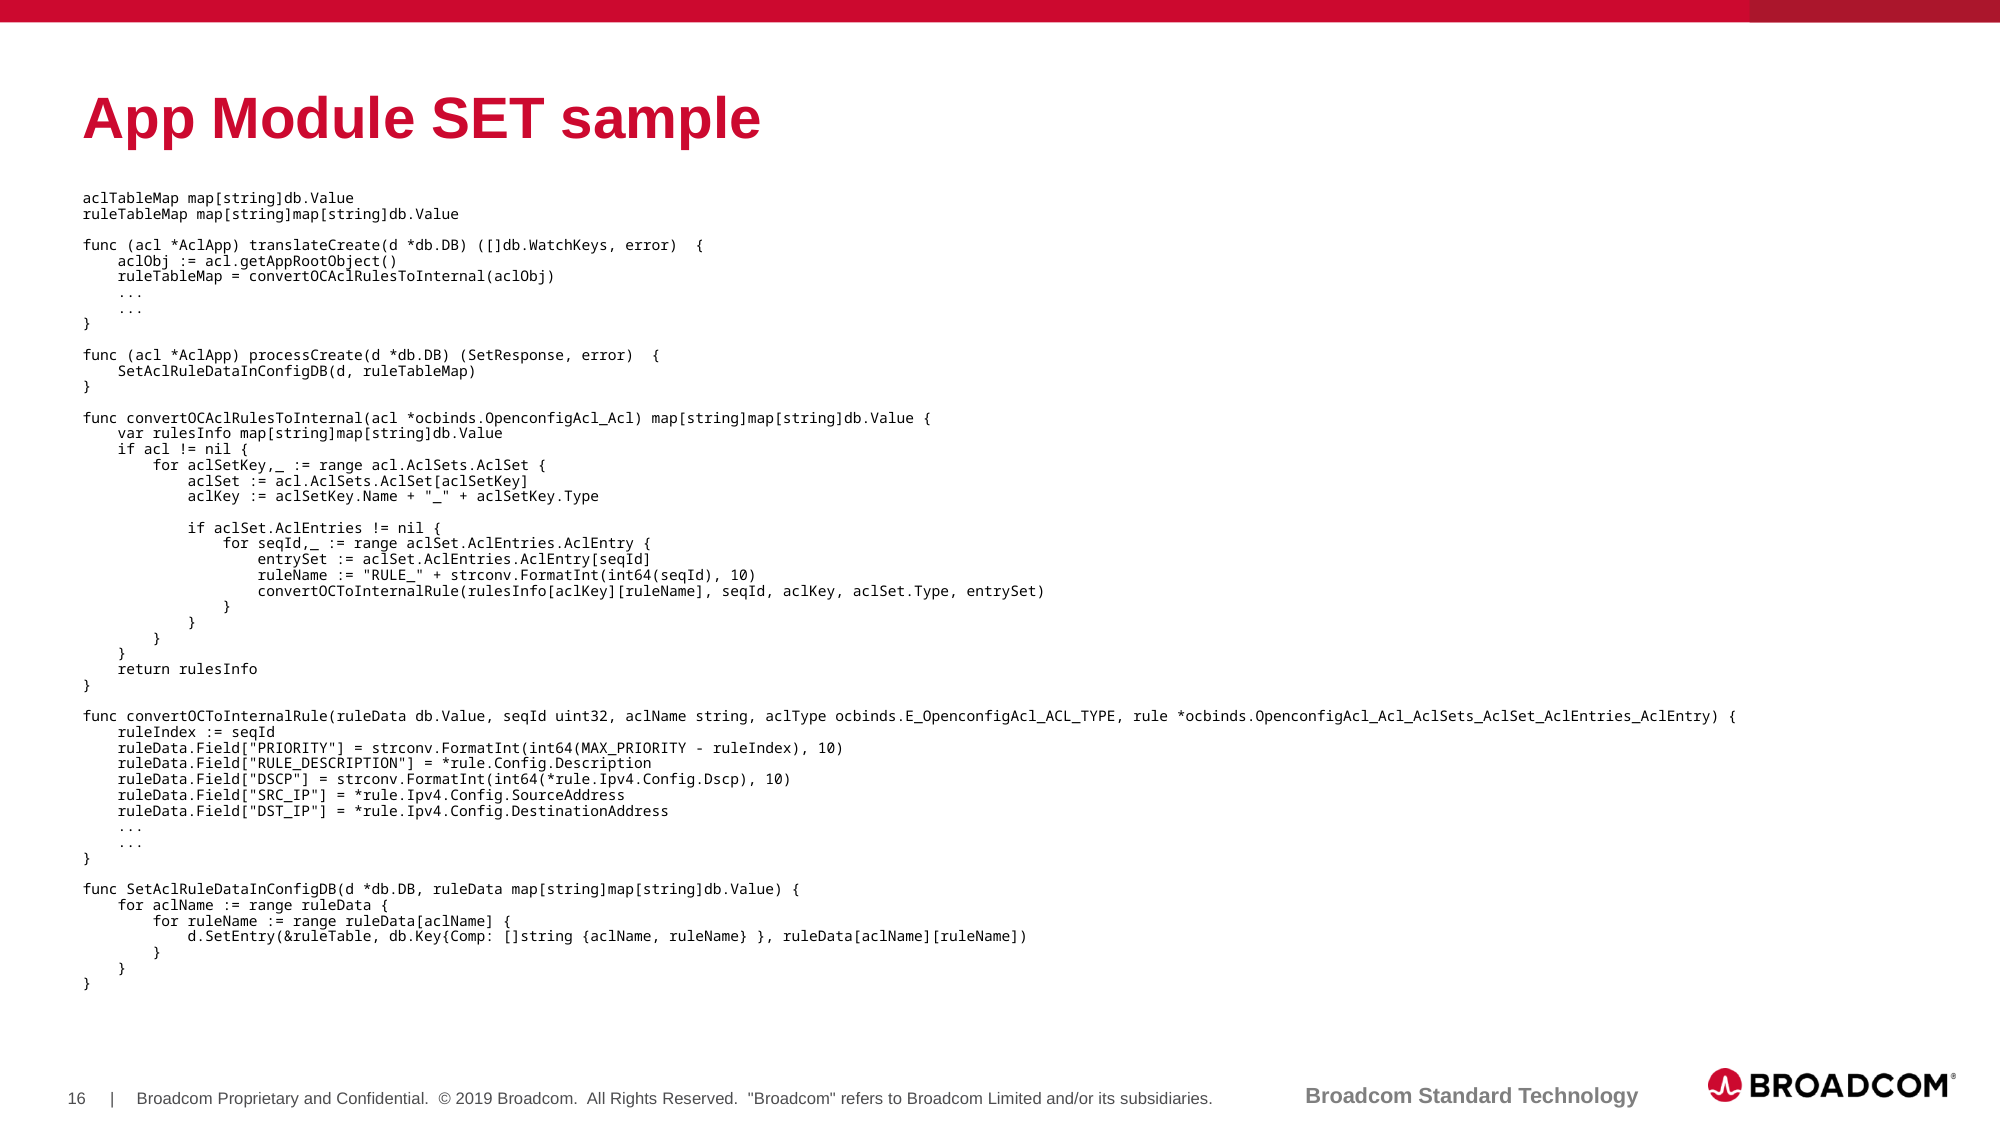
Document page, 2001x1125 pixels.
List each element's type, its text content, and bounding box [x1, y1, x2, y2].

list aclTableMap map[string]db.Value ruleTableMap map[string]map[string]db.Value func (acl *AclApp) translateCreate(d *db.DB) ([]db.WatchKeys, error) { aclObj := acl.getAppRootObject() ruleTableMap = convertOCAclRulesToInternal(aclObj) ... ... } func (acl *AclApp) processCreate(d *db.DB) (SetResponse, error) { SetAclRuleDataInConfigDB(d, ruleTableMap) } func convertOCAclRulesToInternal(acl *ocbinds.OpenconfigAcl_Acl) map[string]map[string]db.Value { var rulesInfo map[string]map[string]db.Value if acl != nil { for aclSetKey,_ := range acl.AclSets.AclSet { aclSet := acl.AclSets.AclSet[aclSetKey] aclKey := aclSetKey.Name + "_" + aclSetKey.Type if aclSet.AclEntries != nil { for seqId,_ := range aclSet.AclEntries.AclEntry { entrySet := aclSet.AclEntries.AclEntry[seqId] ruleName := "RULE_" + strconv.FormatInt(int64(seqId), 10) convertOCToInternalRule(rulesInfo[aclKey][ruleName], seqId, aclKey, aclSet.Type, entrySet) } } } } return rulesInfo } func convertOCToInternalRule(ruleData db.Value, seqId uint32, aclName string, aclType ocbinds.E_OpenconfigAcl_ACL_TYPE, rule *ocbinds.OpenconfigAcl_Acl_AclSets_AclSet_AclEntries_AclEntry) { ruleIndex := seqId ruleData.Field["PRIORITY"] = strconv.FormatInt(int64(MAX_PRIORITY - ruleIndex), 10) ruleData.Field["RULE_DESCRIPTION"] = *rule.Config.Description ruleData.Field["DSCP"] = strconv.FormatInt(int64(*rule.Ipv4.Config.Dscp), 10) ruleData.Field["SRC_IP"] = *rule.Ipv4.Config.SourceAddress ruleData.Field["DST_IP"] = *rule.Ipv4.Config.DestinationAddress ... ... } func SetAclRuleDataInConfigDB(d *db.DB, ruleData map[string]map[string]db.Value) { for aclName := range ruleData { for ruleName := range ruleData[aclName] { d.SetEntry(&ruleTable, db.Key{Comp: []string {aclName, ruleName} }, ruleData[aclName][ruleName]) } } } [67, 158, 1933, 1076]
title App Module SET sample [67, 90, 1933, 151]
picture [1708, 1068, 1956, 1102]
